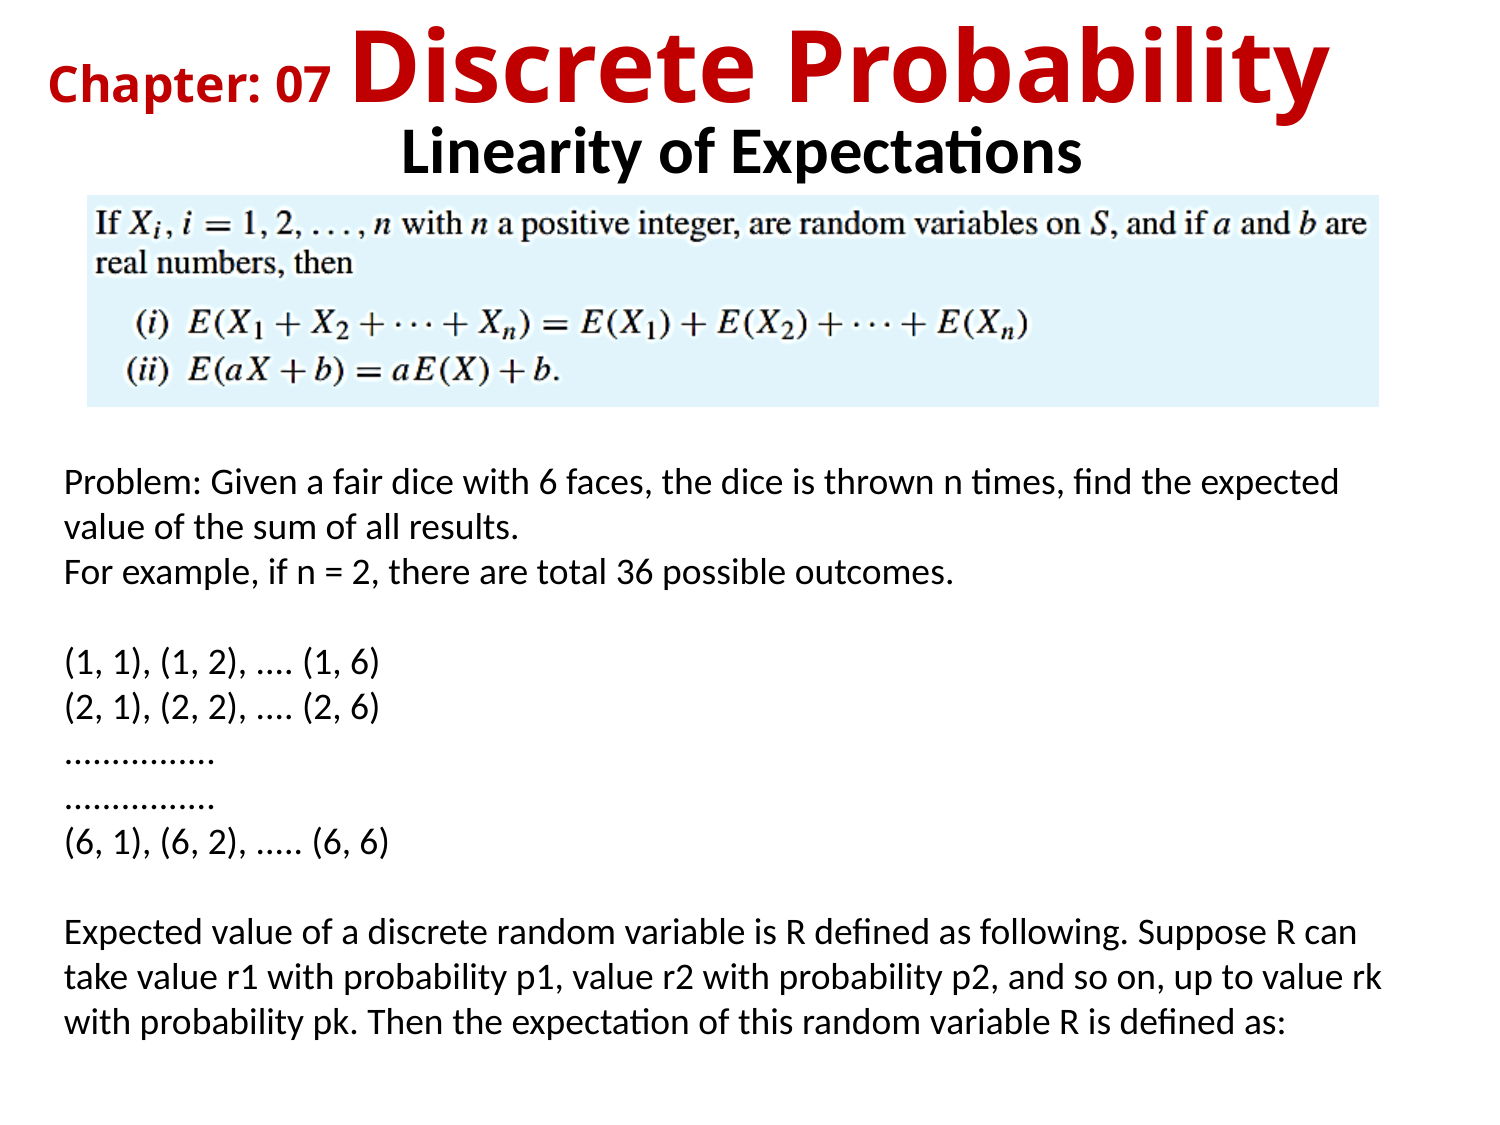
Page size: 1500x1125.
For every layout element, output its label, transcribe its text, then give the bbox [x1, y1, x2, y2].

title Chapter: 07 Discrete Probability [45, 0, 1483, 157]
text_box Problem: Given a fair dice with 6 faces, the dice is thrown n times, find the expected value of the sum of all results. For example, if n = 2, there are total 36 possible outcomes. (1, 1), (1, 2), .... (1, 6) (2, 1), (2, 2), .... (2, 6) ................ ................ (6, 1), (6, 2), ..... (6, 6) Expected value of a discrete random variable is R defined as following. Suppose R can take value r1 with probability p1, value r2 with probability p2, and so on, up to value rk with probability pk. Then the expectation of this random variable R is defined as: [49, 449, 1417, 1050]
text_box Linearity of Expectations [31, 99, 1469, 195]
picture [87, 195, 1379, 407]
